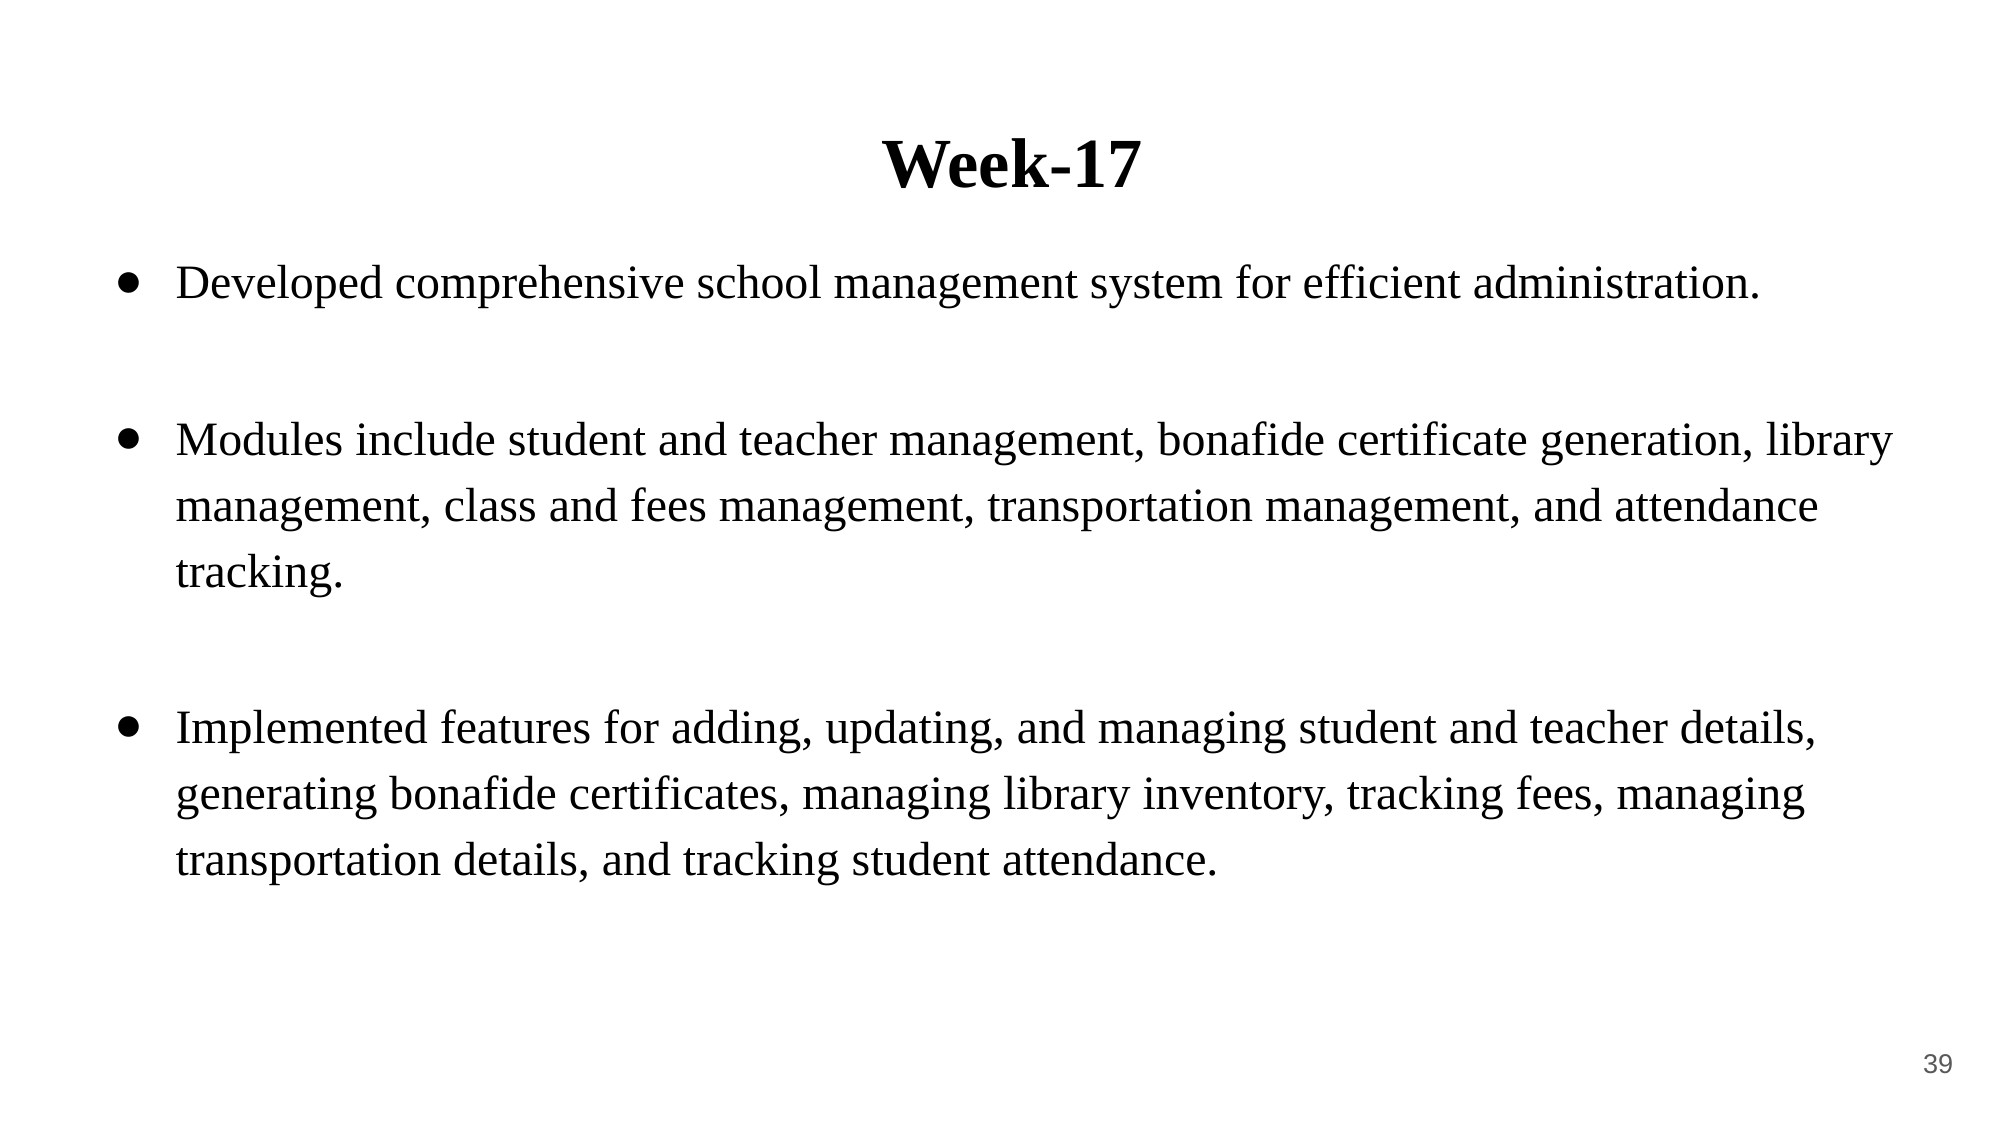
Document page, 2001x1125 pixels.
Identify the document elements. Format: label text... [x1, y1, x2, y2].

slide_number ‹#› [1853, 1019, 1974, 1106]
title Week-17 [80, 97, 1945, 222]
list Developed comprehensive school management system for efficient administration. Modules include student and teacher management, bonafide certificate generation, library management, class and fees management, transportation management, and attendance tracking. Implemented features for adding, updating, and managing student and teacher details, generating bonafide certificates, managing library inventory, tracking fees, managing transportation details, and tracking student attendance. [80, 222, 1945, 1037]
